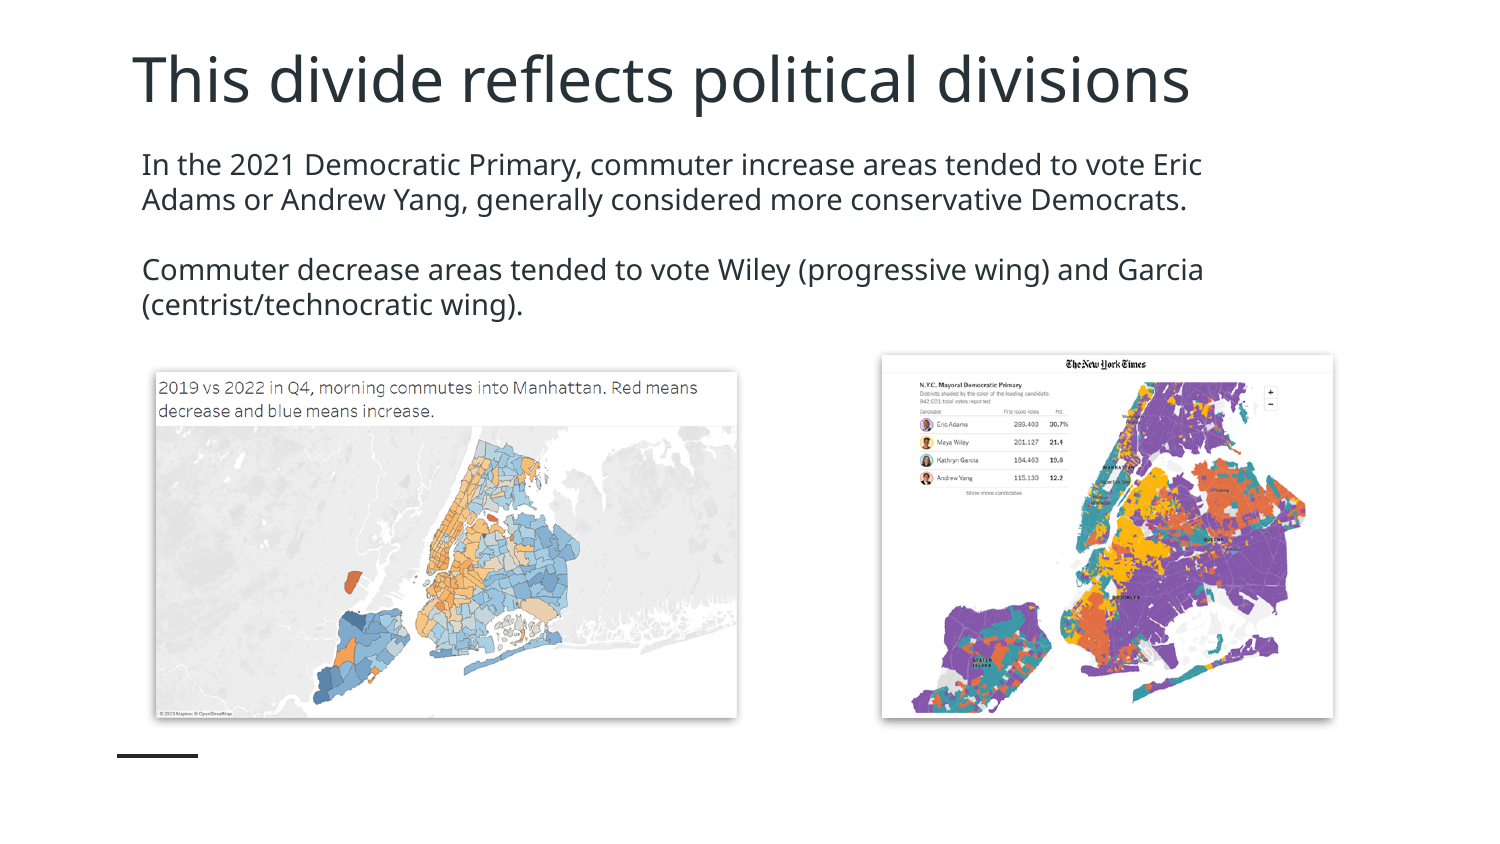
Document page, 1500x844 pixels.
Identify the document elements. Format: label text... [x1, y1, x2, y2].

subtitle In the 2021 Democratic Primary, commuter increase areas tended to vote Eric Adams or Andrew Yang, generally considered more conservative Democrats. Commuter decrease areas tended to vote Wiley (progressive wing) and Garcia (centrist/technocratic wing). [126, 131, 1287, 203]
picture [156, 371, 737, 718]
picture [882, 355, 1333, 718]
title This divide reflects political divisions [117, 24, 1383, 140]
